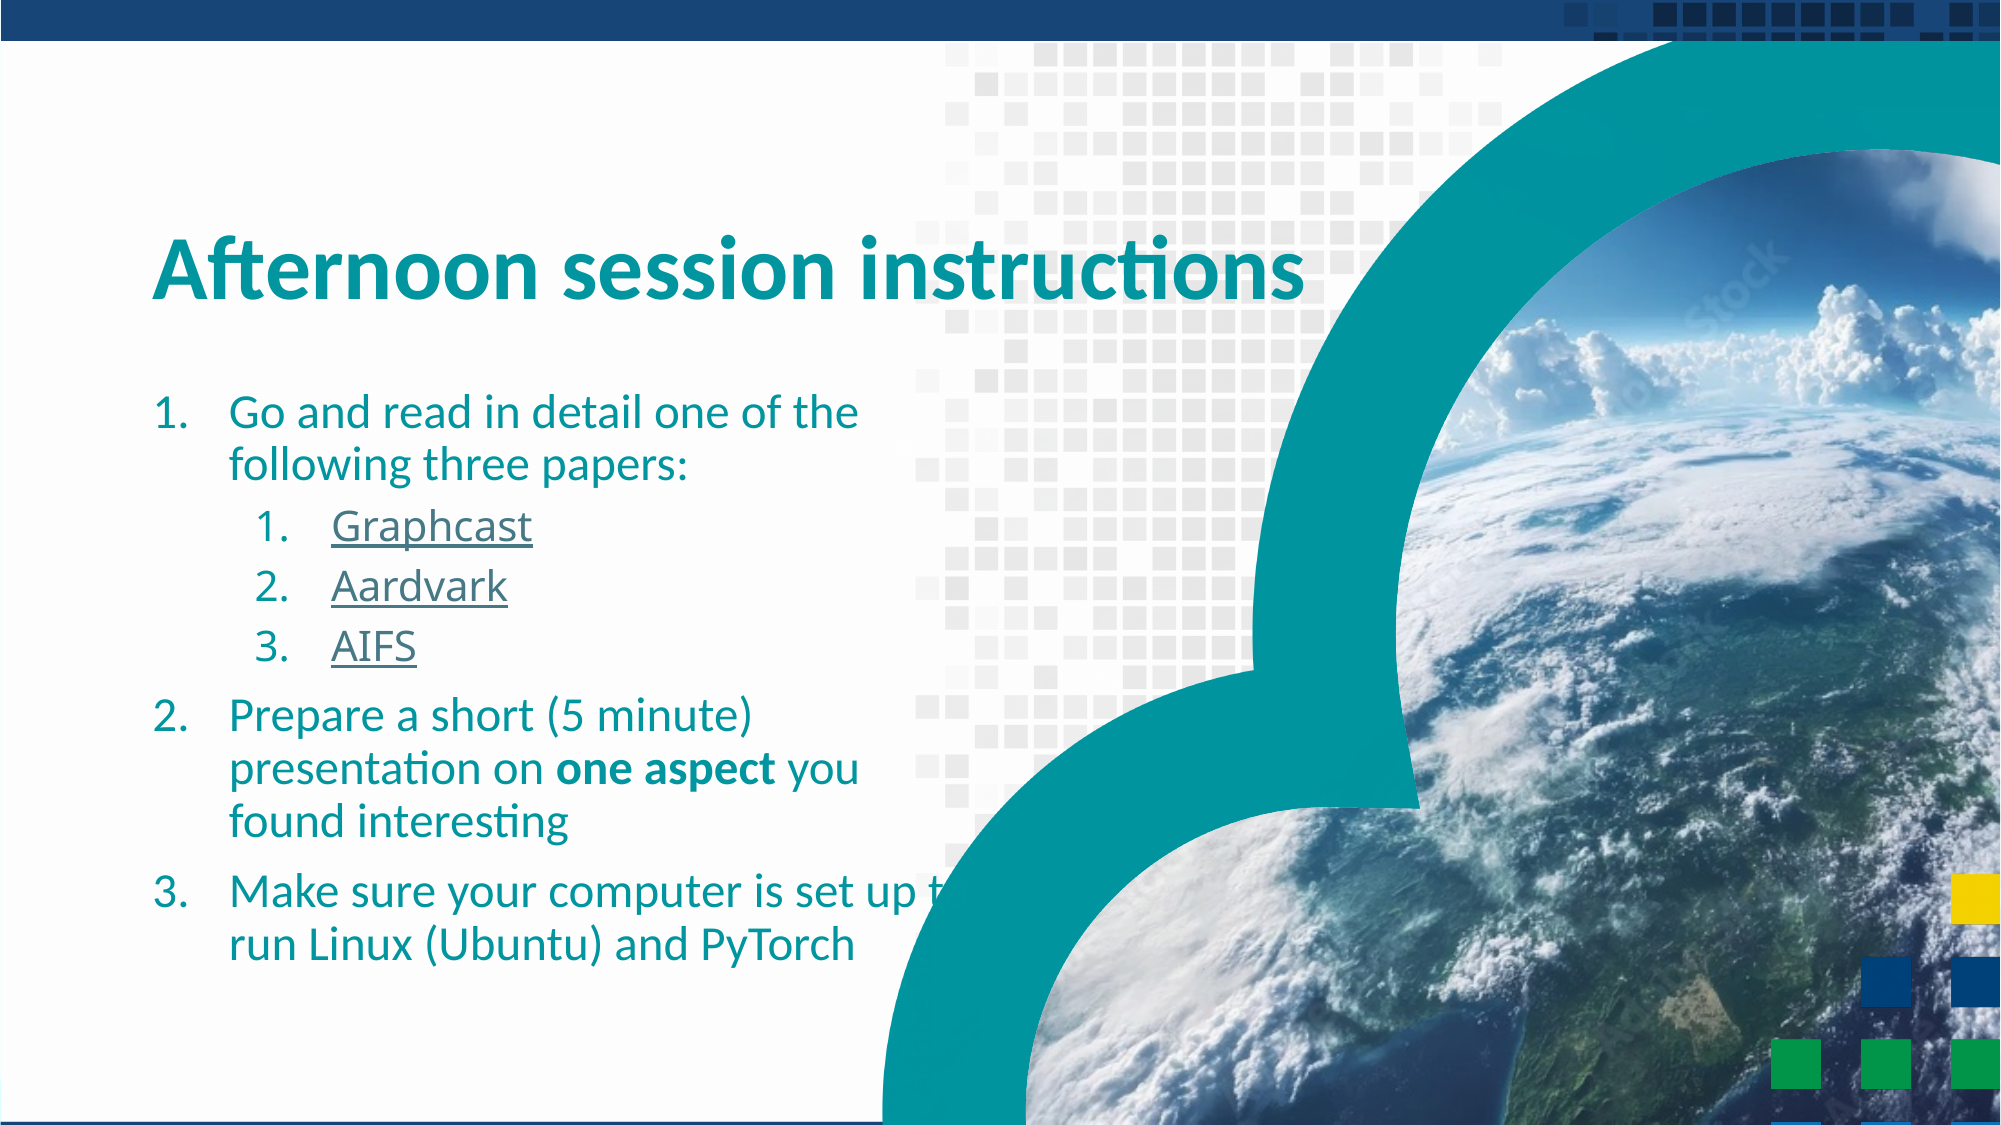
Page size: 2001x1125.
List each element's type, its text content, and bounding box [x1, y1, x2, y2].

list Go and read in detail one of the following three papers: Graphcast Aardvark AIFS Prepare a short (5 minute) presentation on one aspect you found interesting Make sure your computer is set up to run Linux (Ubuntu) and PyTorch [137, 378, 1000, 981]
title Afternoon session instructions [137, 160, 1863, 379]
picture [0, 0, 2001, 1125]
